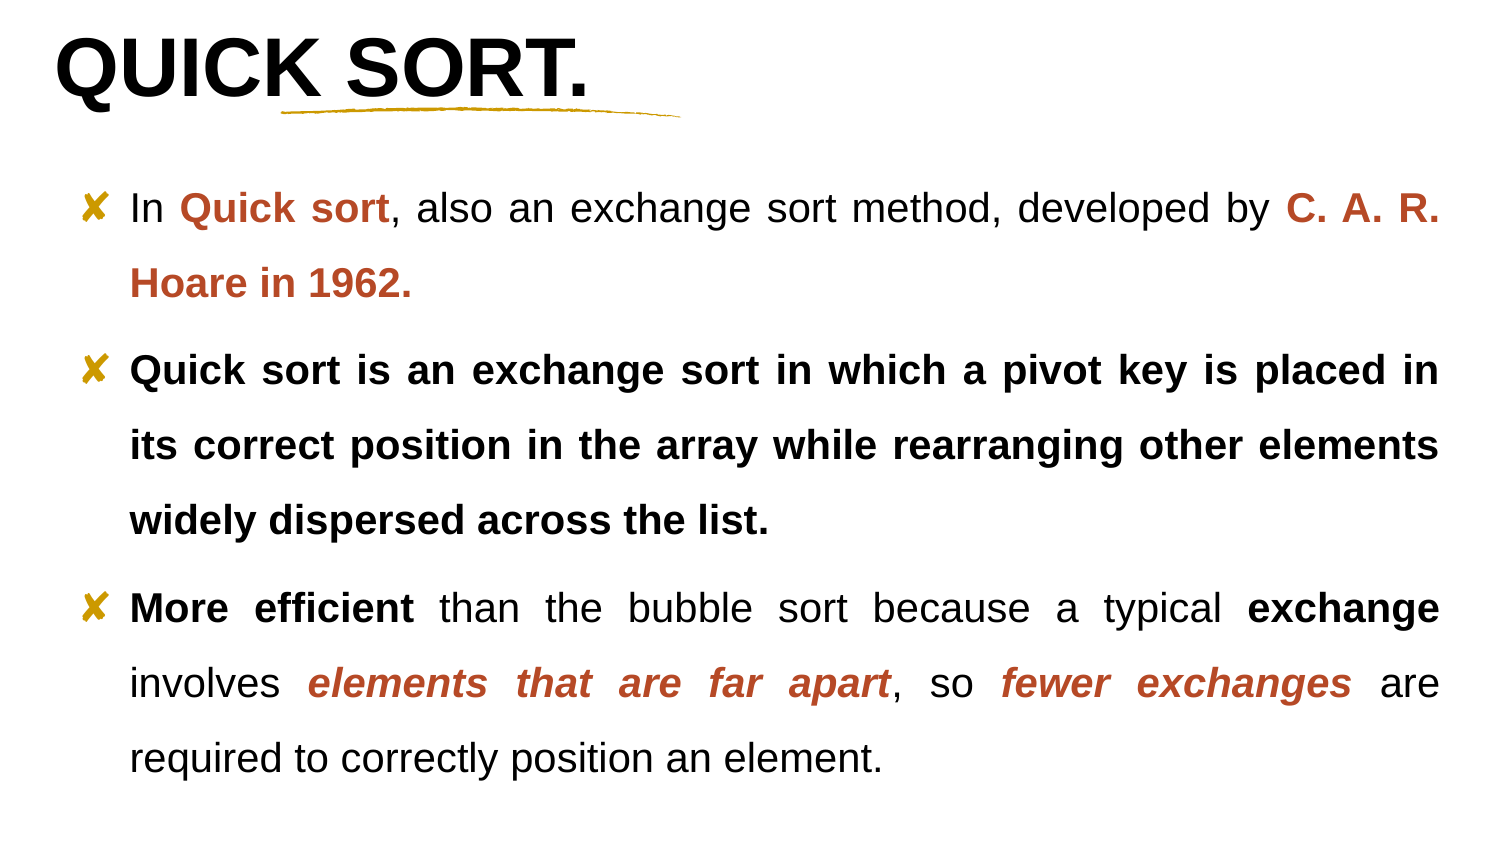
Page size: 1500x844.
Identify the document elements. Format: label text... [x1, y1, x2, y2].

title QUICK SORT. [54, 24, 1441, 115]
list In Quick sort, also an exchange sort method, developed by C. A. R. Hoare in 1962. Quick sort is an exchange sort in which a pivot key is placed in its correct position in the array while rearranging other elements widely dispersed across the list. More efficient than the bubble sort because a typical exchange involves elements that are far apart, so fewer exchanges are required to correctly position an element. [54, 136, 1441, 801]
